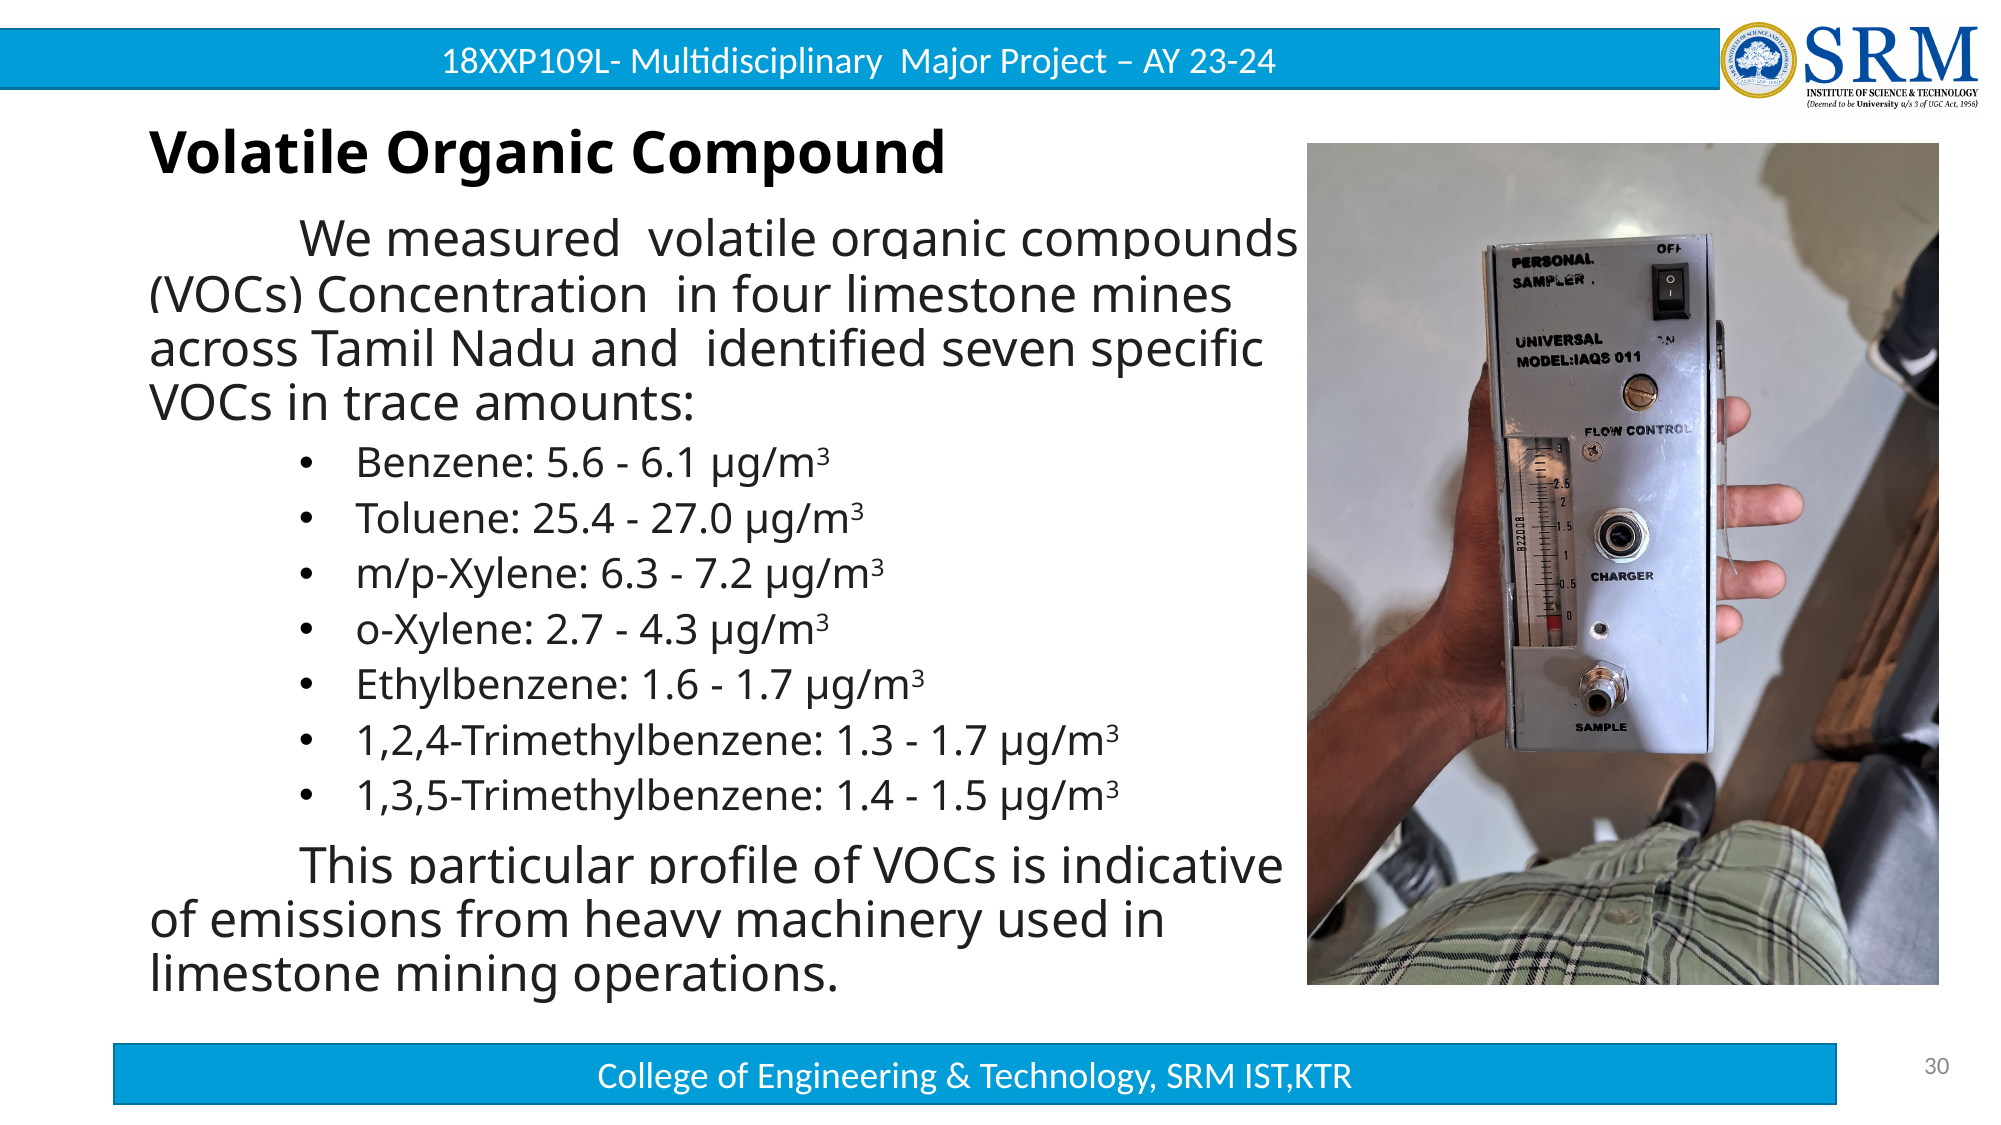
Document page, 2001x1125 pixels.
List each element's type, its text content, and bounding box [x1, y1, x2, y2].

picture [1719, 16, 1984, 114]
picture [1307, 143, 1939, 986]
list Volatile Organic Compound We measured volatile organic compounds (VOCs) Concentration in four limestone mines across Tamil Nadu and identified seven specific VOCs in trace amounts: Benzene: 5.6 - 6.1 µg/m3 Toluene: 25.4 - 27.0 µg/m3 m/p-Xylene: 6.3 - 7.2 µg/m3 o-Xylene: 2.7 - 4.3 µg/m3 Ethylbenzene: 1.6 - 1.7 µg/m3 1,2,4-Trimethylbenzene: 1.3 - 1.7 µg/m3 1,3,5-Trimethylbenzene: 1.4 - 1.5 µg/m3 This particular profile of VOCs is indicative of emissions from heavy machinery used in limestone mining operations. [115, 115, 1339, 1014]
slide_number 30 [1514, 1035, 1965, 1096]
